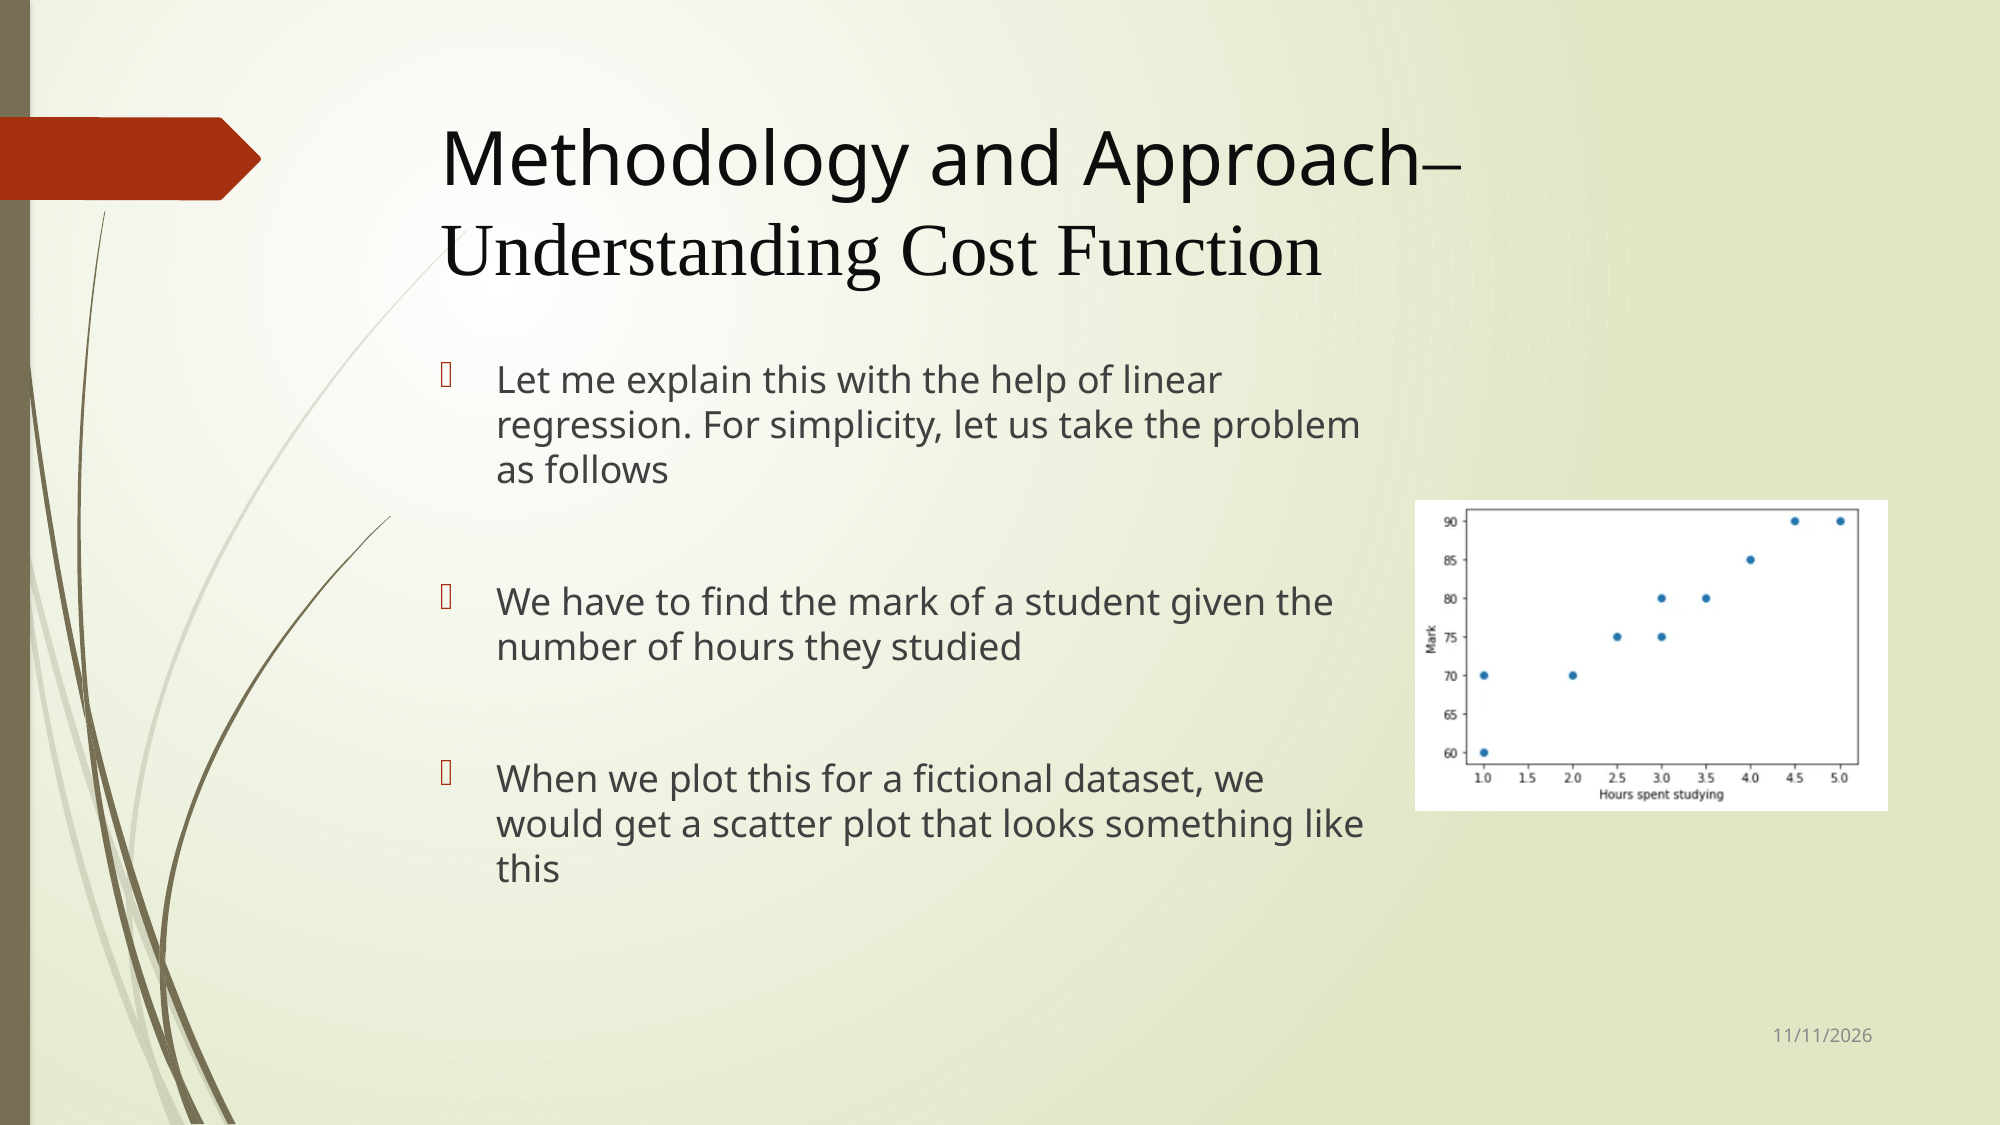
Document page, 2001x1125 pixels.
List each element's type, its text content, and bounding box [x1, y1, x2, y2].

picture [1415, 500, 1888, 812]
list Let me explain this with the help of linear regression. For simplicity, let us take the problem as follows We have to find the mark of a student given the number of hours they studied When we plot this for a fictional dataset, we would get a scatter plot that looks something like this [424, 348, 1382, 970]
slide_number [1699, 1005, 1888, 1067]
title Methodology and Approach– Understanding Cost Function [425, 102, 1888, 313]
